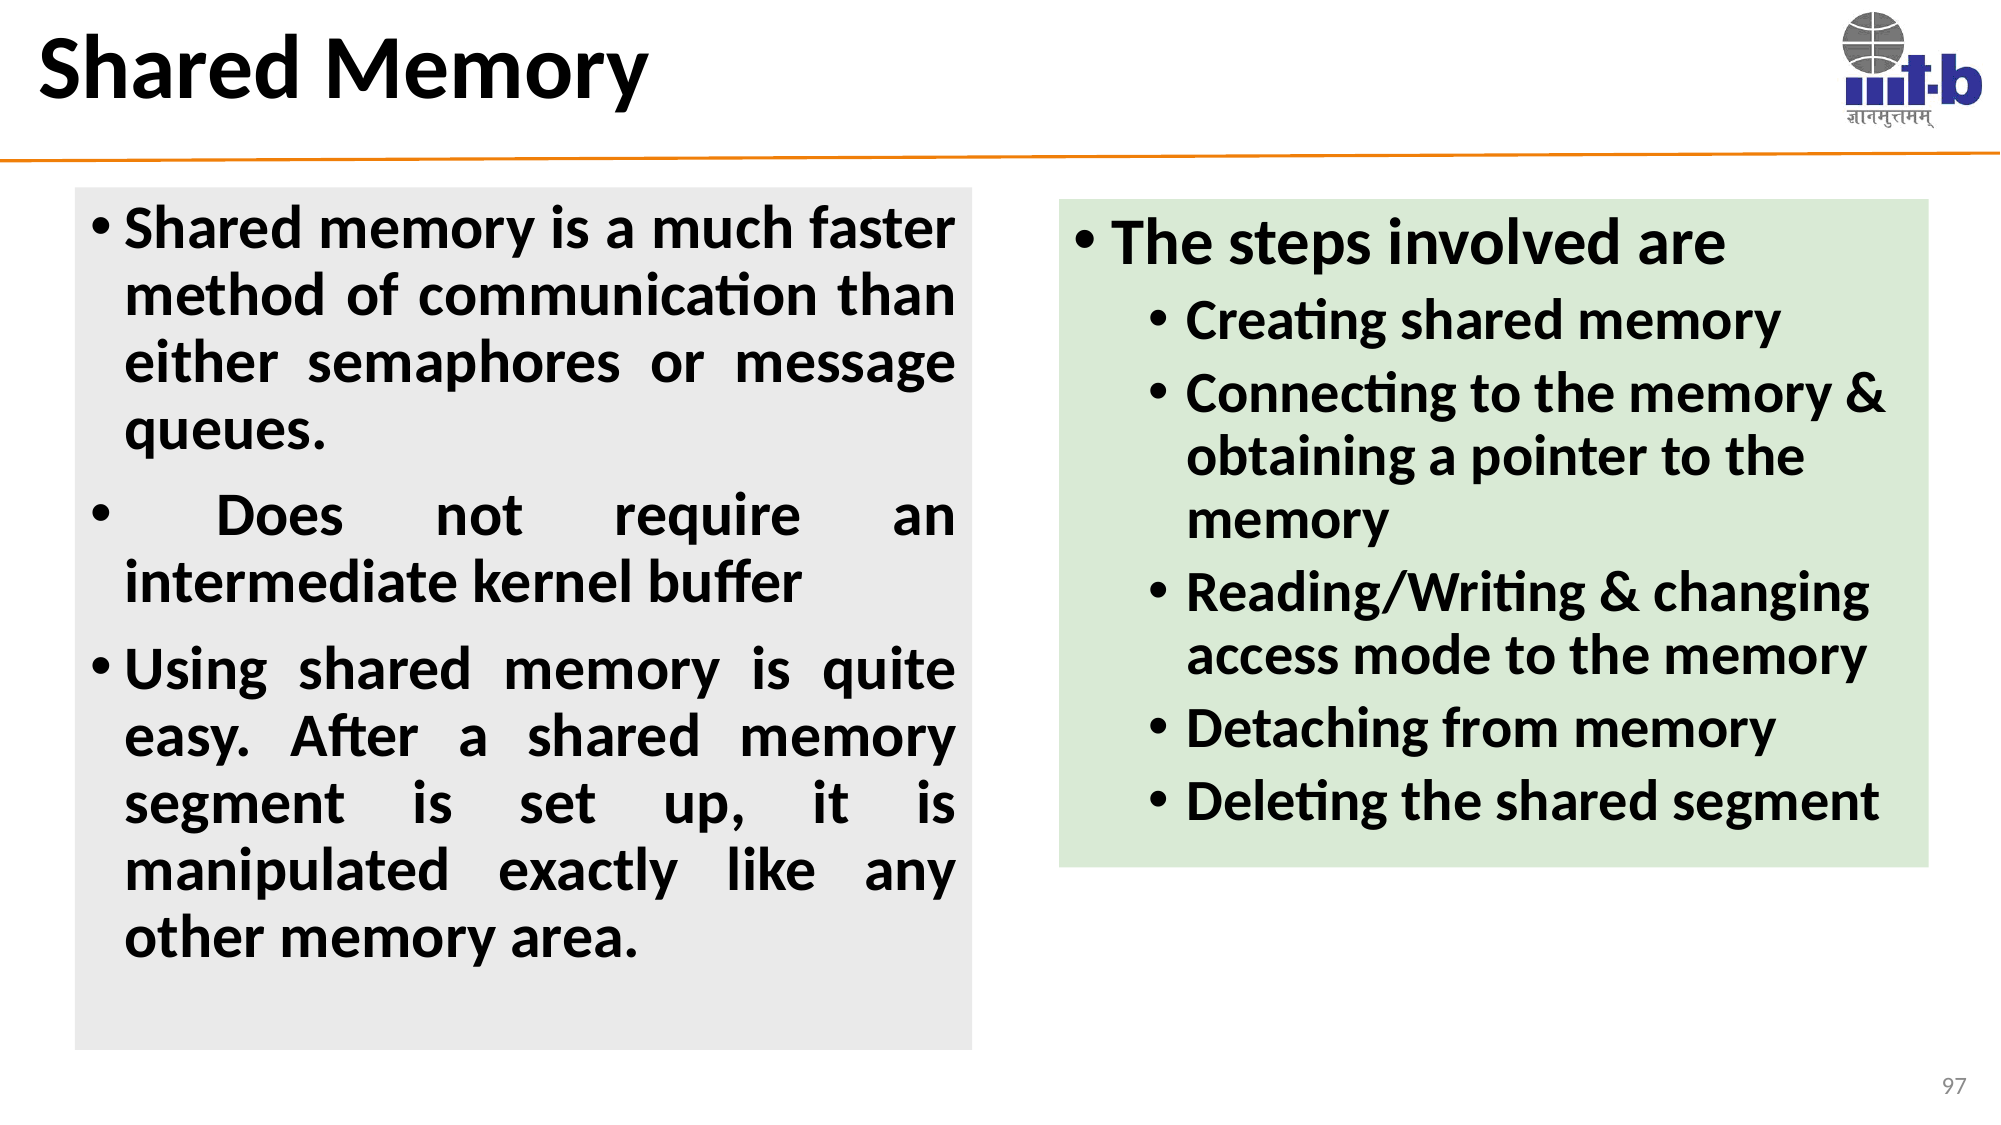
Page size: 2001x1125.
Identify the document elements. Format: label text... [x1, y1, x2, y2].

text_box The steps involved are Creating shared memory Connecting to the memory & obtaining a pointer to the memory Reading/Writing & changing access mode to the memory Detaching from memory Deleting the shared segment [1059, 199, 1929, 868]
slide_number 97 [1532, 1054, 1983, 1115]
title Shared Memory [23, 7, 1957, 132]
text_box Shared memory is a much faster method of communication than either semaphores or message queues. Does not require an intermediate kernel buffer Using shared memory is quite easy. After a shared memory segment is set up, it is manipulated exactly like any other memory area. [74, 187, 973, 1050]
picture [1957, 8, 1983, 130]
